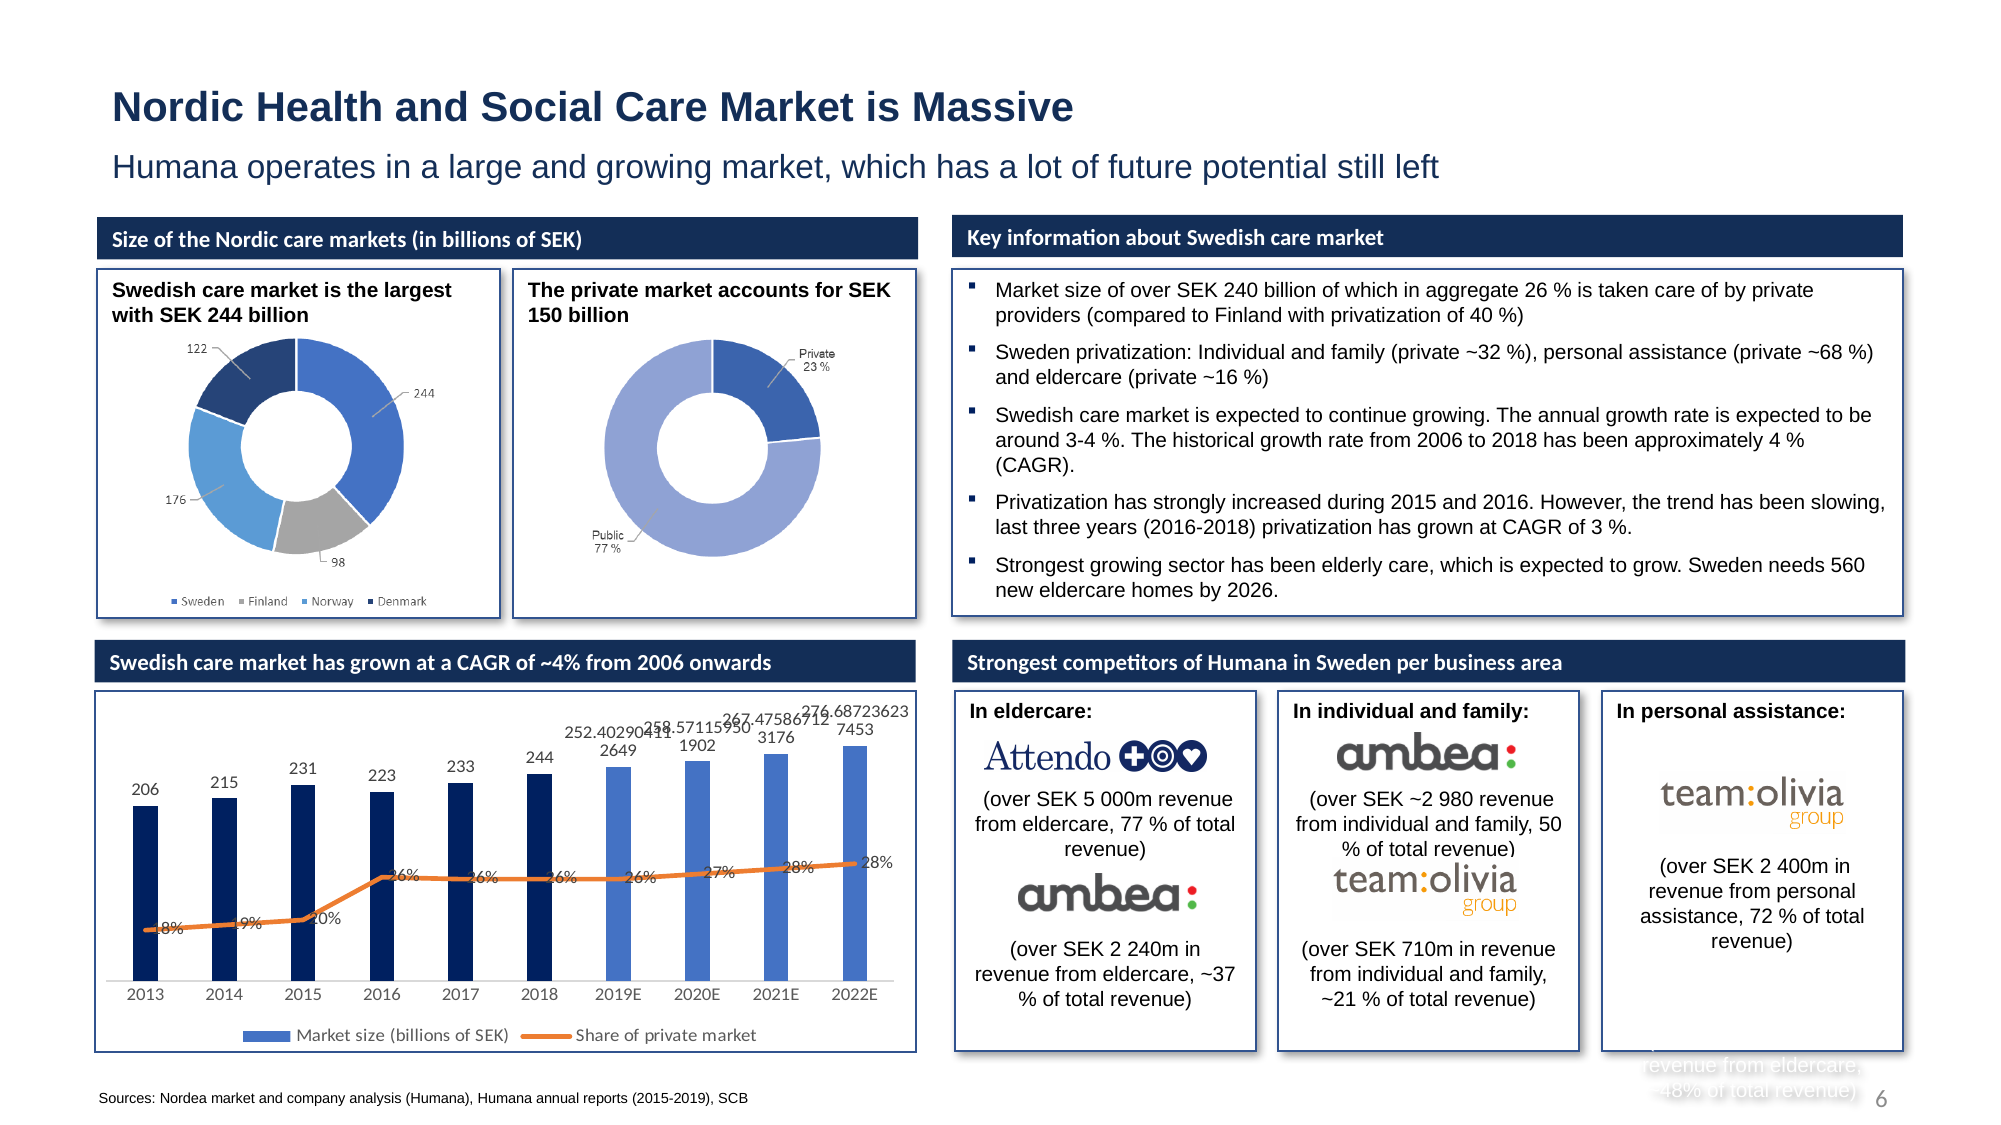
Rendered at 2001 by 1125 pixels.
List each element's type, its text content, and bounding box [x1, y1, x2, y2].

text_box The private market accounts for SEK 150 billion [512, 268, 916, 619]
picture [153, 334, 440, 610]
slide_number 6 [1452, 1067, 1903, 1125]
text_box In personal assistance: (over SEK 2 400m in revenue from personal assistance, 72 % of total revenue) (over over SEK 3000m revenue from eldercare, ~48% of total revenue) [1601, 690, 1903, 1052]
text_box Sources: Nordea market and company analysis (Humana), Humana annual reports (2015-2019), SCB [83, 1082, 1452, 1115]
text_box Swedish care market has grown at a CAGR of ~4% from 2006 onwards [94, 639, 916, 683]
text_box [94, 691, 916, 1052]
picture [587, 332, 841, 569]
picture [1017, 872, 1200, 921]
text_box Nordic Health and Social Care Market is Massive [97, 43, 1903, 138]
text_box In individual and family: (over SEK ~2 980 revenue from individual and family, 50 % of total revenue) (over SEK 710m in revenue from individual and family, ~21 % of total revenue) [1278, 690, 1580, 1052]
picture [1336, 731, 1519, 780]
picture [1659, 771, 1846, 835]
picture [984, 740, 1207, 772]
text_box Market size of over SEK 240 billion of which in aggregate 26 % is taken care of by private providers (compared to Finland with privatization of 40 %) Sweden privatization: Individual and family (private ~32 %), personal assistance (private ~68 %) and eldercare (private ~16 %) Swedish care market is expected to continue growing. The annual growth rate is expected to be around 3-4 %. The historical growth rate from 2006 to 2018 has been approximately 4 % (CAGR). Privatization has strongly increased during 2015 and 2016. However, the trend has been slowing, last three years (2016-2018) privatization has grown at CAGR of 3 %. Strongest growing sector has been elderly care, which is expected to grow. Sweden needs 560 new eldercare homes by 2026. [952, 268, 1903, 616]
chart [89, 704, 911, 1052]
text_box Strongest competitors of Humana in Sweden per business area [952, 639, 1906, 683]
text_box Swedish care market is the largest with SEK 244 billion [97, 268, 500, 619]
text_box In eldercare: (over SEK 5 000m revenue from eldercare, 77 % of total revenue) (over SEK 2 240m in revenue from eldercare, ~37 % of total revenue) [954, 690, 1256, 1052]
picture [1332, 857, 1519, 921]
text_box Key information about Swedish care market [952, 214, 1903, 258]
text_box Size of the Nordic care markets (in billions of SEK) [97, 217, 919, 260]
text_box Humana operates in a large and growing market, which has a lot of future potential still left [97, 138, 1903, 215]
